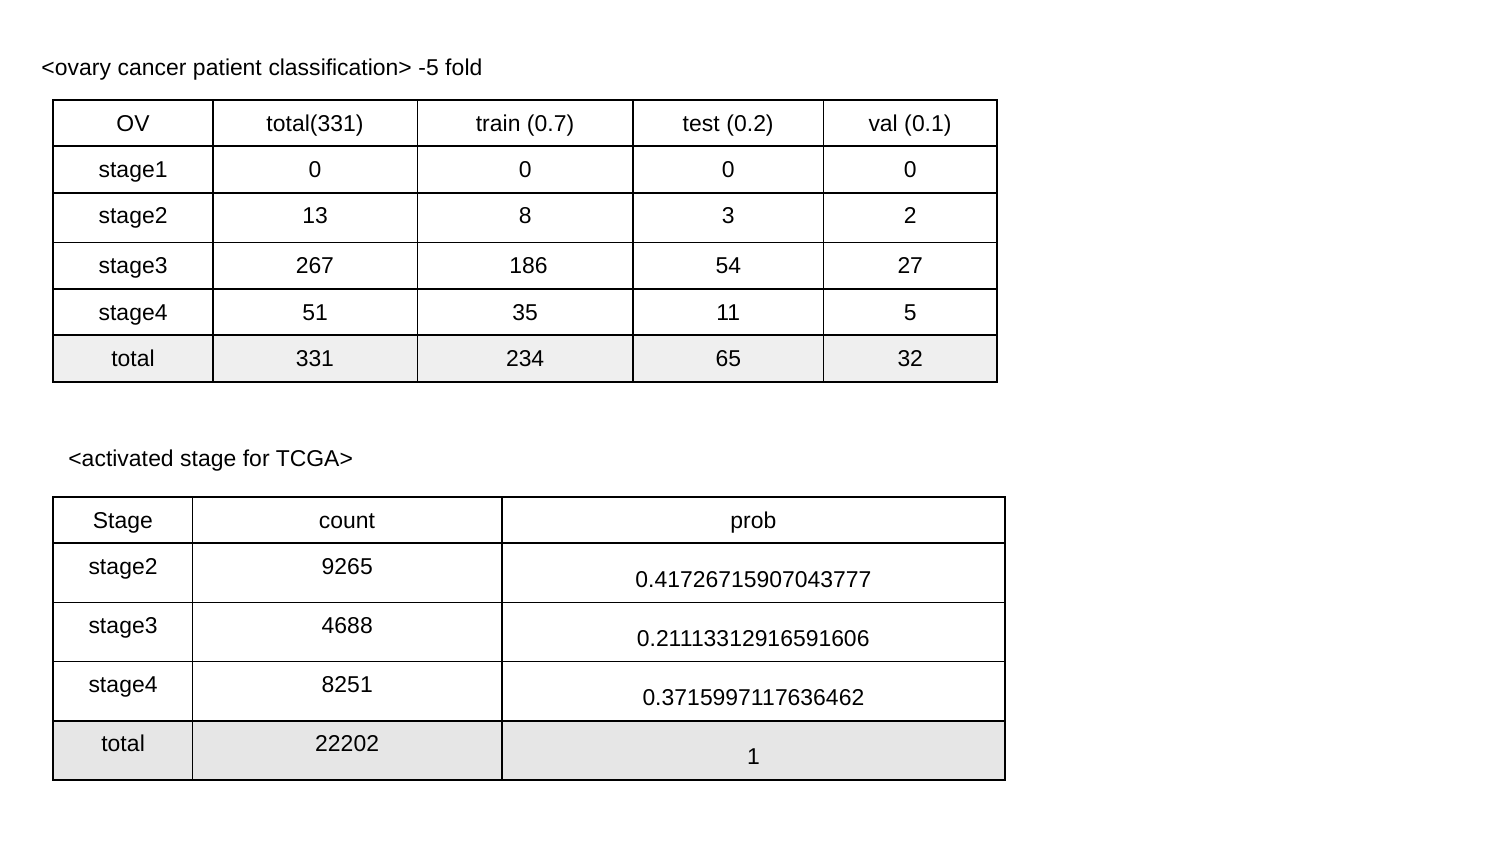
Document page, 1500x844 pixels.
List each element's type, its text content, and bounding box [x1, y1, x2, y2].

table_cell total [54, 722, 192, 779]
table_cell 234 [418, 336, 632, 381]
table_cell 4688 [193, 603, 501, 661]
table_header test (0.2) [634, 101, 823, 145]
table_cell 27 [824, 243, 996, 288]
table_cell 35 [418, 290, 632, 334]
text_box <ovary cancer patient classification> -5 fold [26, 33, 519, 100]
table_header Stage [54, 498, 192, 542]
table_cell 51 [214, 290, 417, 334]
table_cell 267 [214, 243, 417, 288]
table_cell 8251 [193, 662, 501, 720]
table_header count [193, 498, 501, 542]
table_cell 0 [214, 147, 417, 192]
table_cell 13 [214, 194, 417, 242]
table_cell 0.41726715907043777 [503, 544, 1004, 602]
table_cell 54 [634, 243, 823, 288]
table_cell 331 [214, 336, 417, 381]
table_cell 22202 [193, 722, 501, 779]
table_cell stage3 [54, 603, 192, 661]
table_cell 11 [634, 290, 823, 334]
table_cell 0.21113312916591606 [503, 603, 1004, 661]
table_header val (0.1) [824, 101, 996, 145]
table_cell 1 [503, 722, 1004, 779]
table_cell 32 [824, 336, 996, 381]
table_cell 8 [418, 194, 632, 242]
table_header OV [54, 101, 212, 145]
table_cell 65 [634, 336, 823, 381]
table_header prob [503, 498, 1004, 542]
table_cell 5 [824, 290, 996, 334]
table_cell stage2 [54, 544, 192, 602]
table_header total(331) [214, 101, 417, 145]
table_cell 186 [418, 243, 632, 288]
text_box <activated stage for TCGA> [53, 421, 546, 489]
table_cell 3 [634, 194, 823, 242]
table_cell stage1 [54, 147, 212, 192]
table_header train (0.7) [418, 101, 632, 145]
table_cell 0 [418, 147, 632, 192]
table_cell 0.3715997117636462 [503, 662, 1004, 720]
table_cell 0 [824, 147, 996, 192]
table_cell total [54, 336, 212, 381]
table_cell stage4 [54, 290, 212, 334]
table_cell stage4 [54, 662, 192, 720]
table_cell 0 [634, 147, 823, 192]
table_cell stage2 [54, 194, 212, 242]
table_cell stage3 [54, 243, 212, 288]
table_cell 9265 [193, 544, 501, 602]
table_cell 2 [824, 194, 996, 242]
